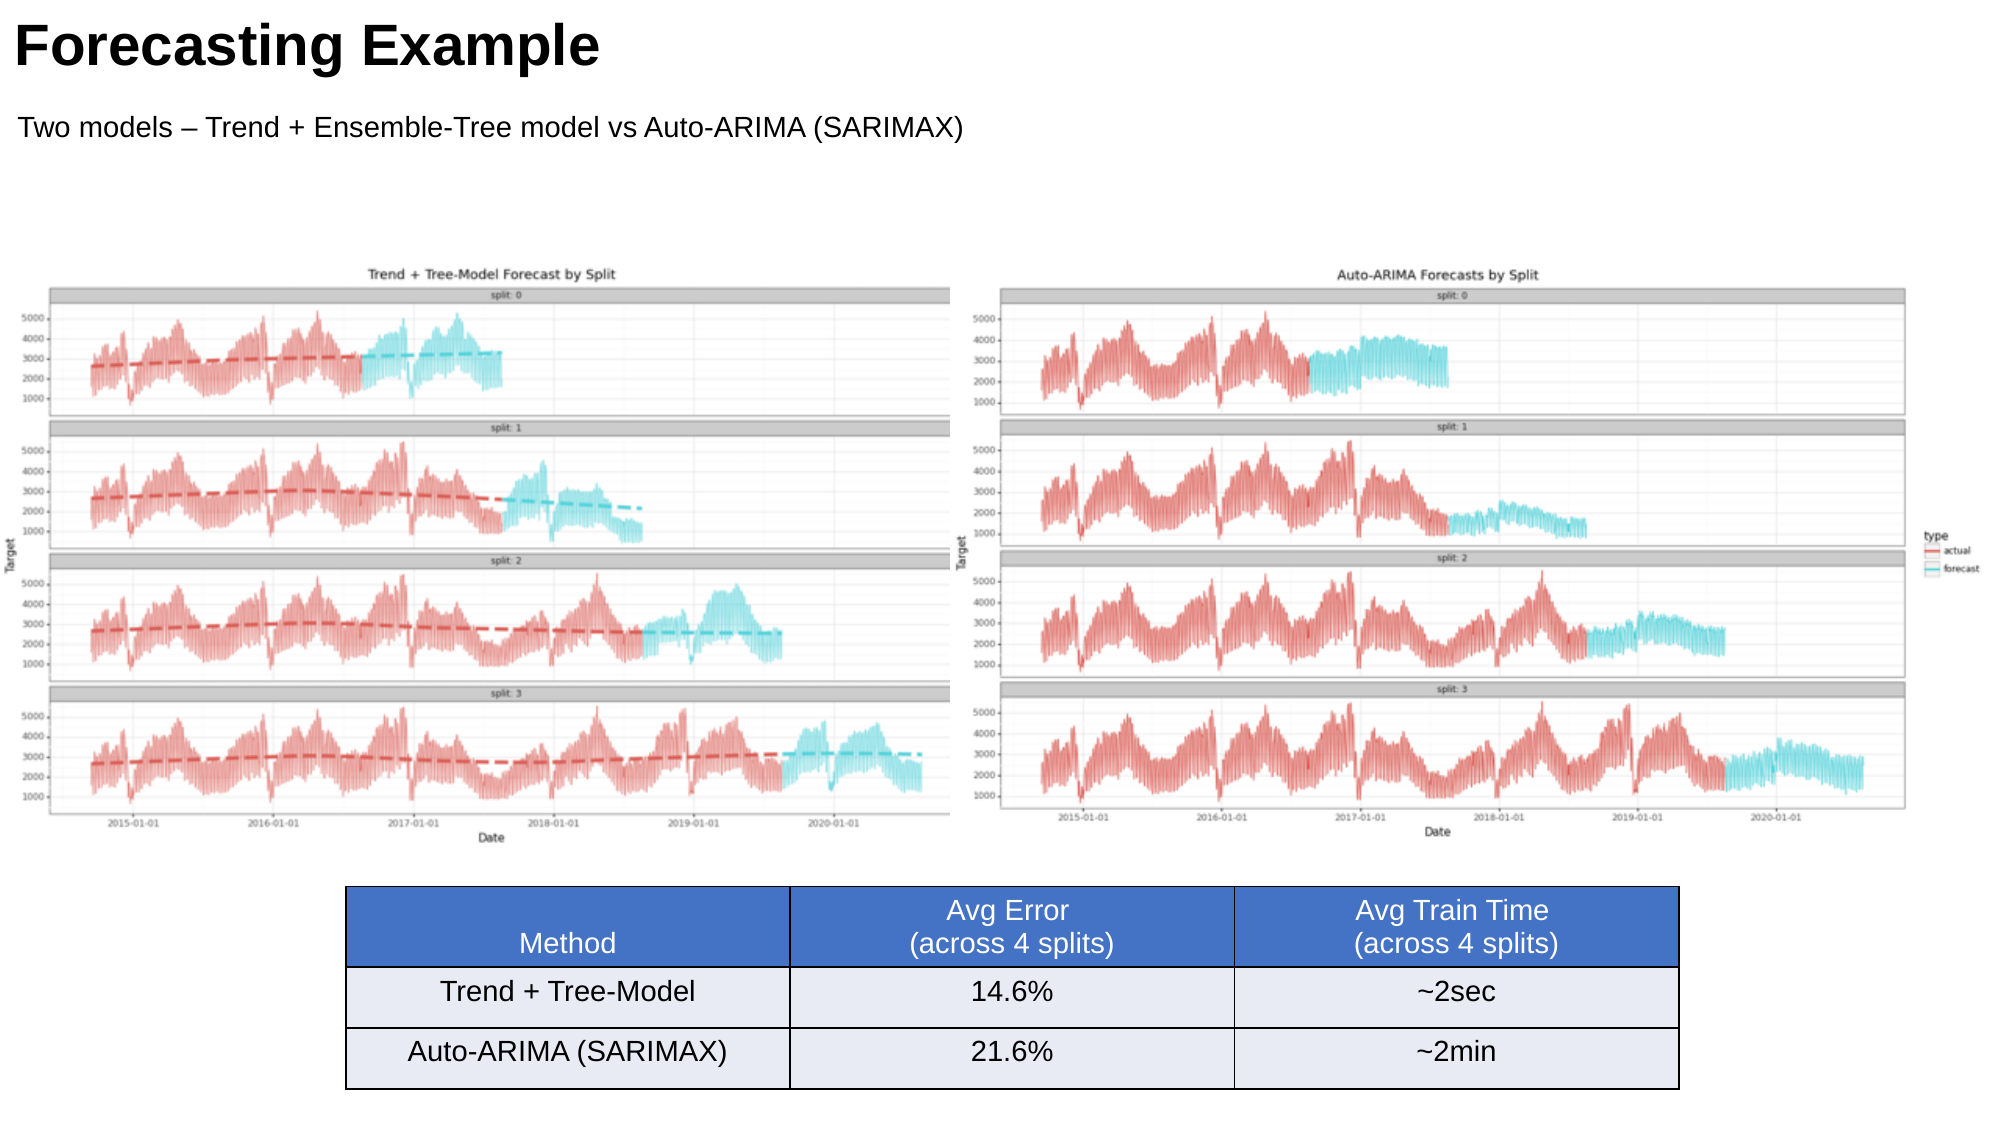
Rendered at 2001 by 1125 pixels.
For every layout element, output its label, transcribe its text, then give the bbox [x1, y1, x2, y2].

table_cell 14.6% [791, 968, 1234, 1027]
text_box Two models – Trend + Ensemble-Tree model vs Auto-ARIMA (SARIMAX) [2, 101, 1000, 151]
table_cell ~2min [1235, 1029, 1678, 1088]
table_cell 21.6% [791, 1029, 1234, 1088]
picture [0, 261, 2000, 846]
table_header Method [347, 887, 789, 966]
table_cell ~2sec [1235, 968, 1678, 1027]
table_cell Trend + Tree-Model [347, 968, 789, 1027]
table_header Avg Error (across 4 splits) [791, 887, 1234, 966]
table_header Avg Train Time (across 4 splits) [1235, 887, 1678, 966]
text_box Forecasting Example [0, 0, 634, 85]
table_cell Auto-ARIMA (SARIMAX) [347, 1029, 789, 1088]
